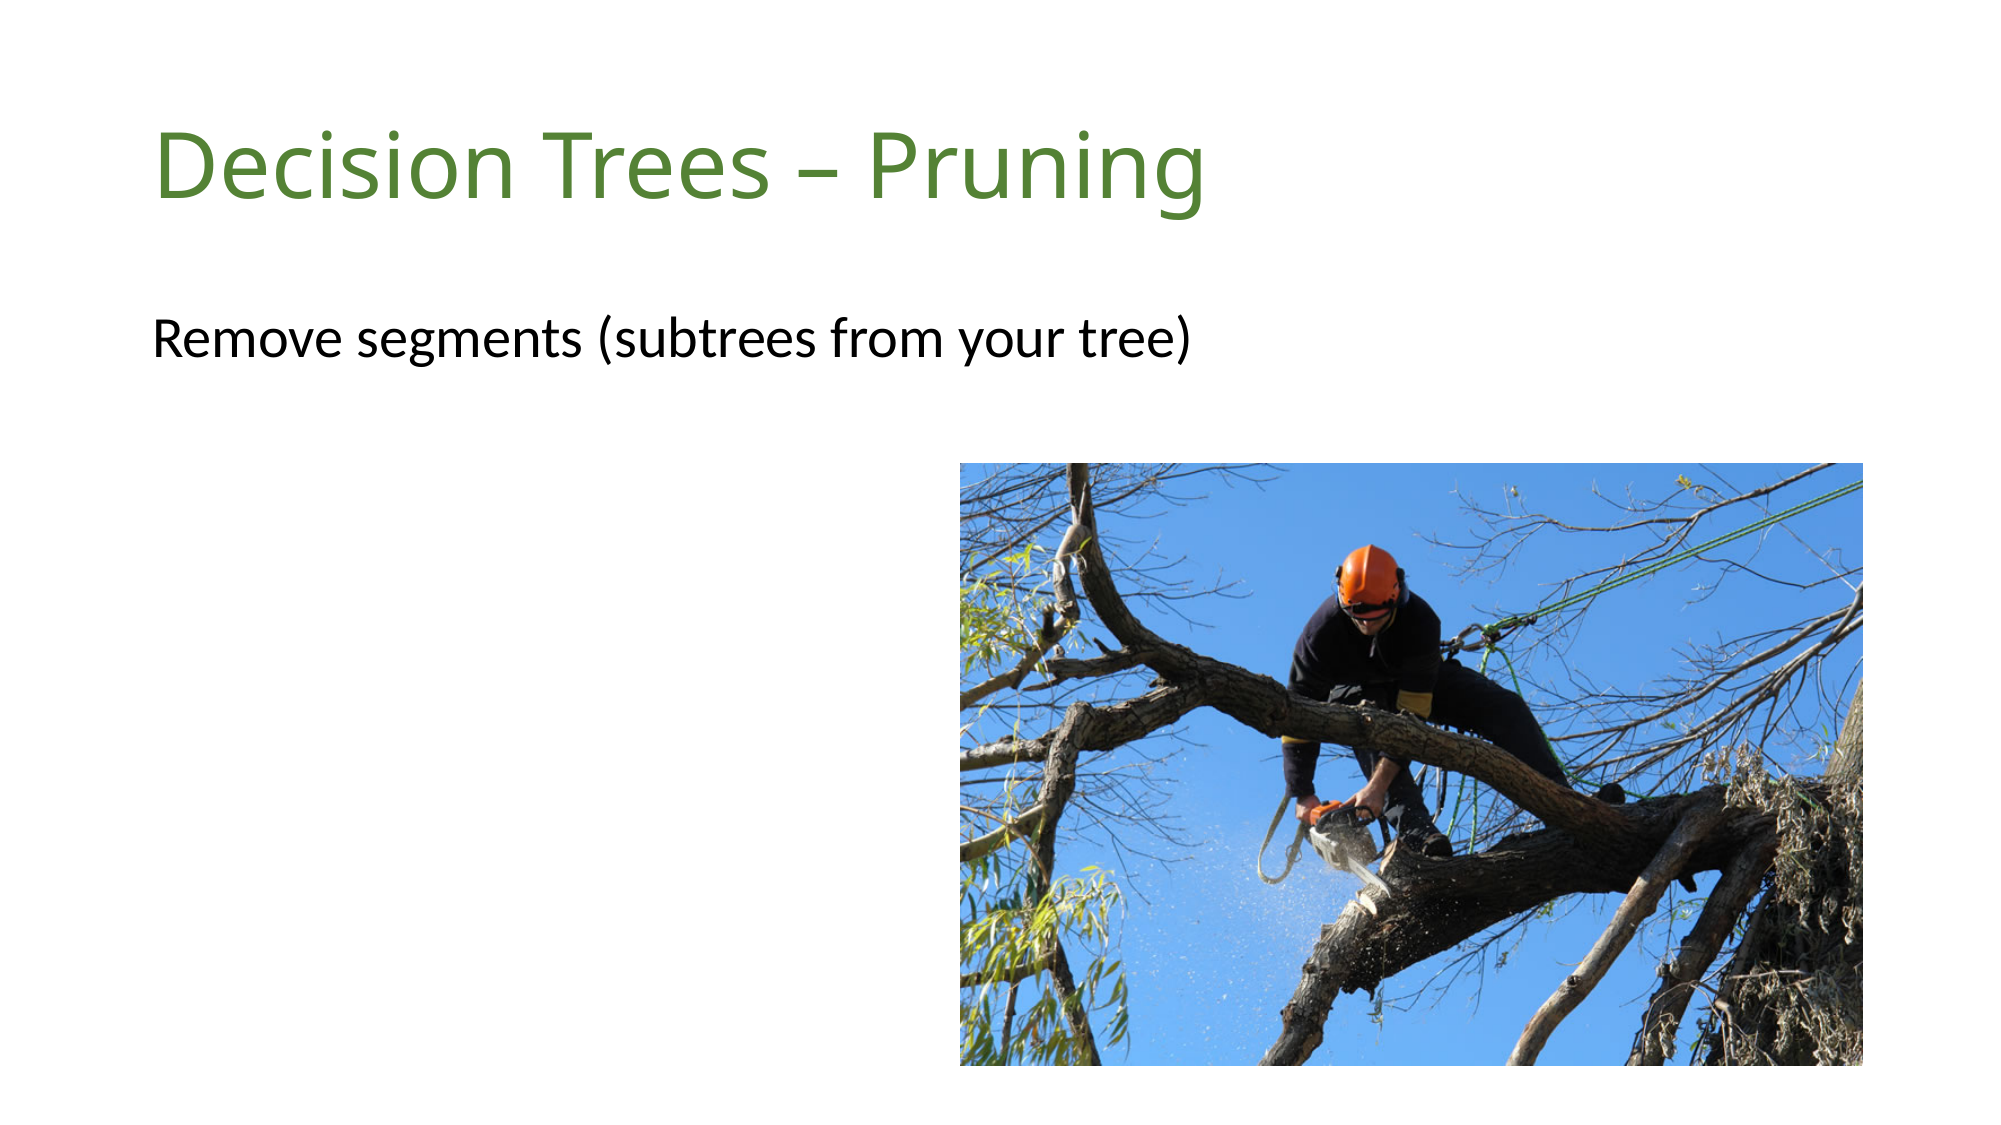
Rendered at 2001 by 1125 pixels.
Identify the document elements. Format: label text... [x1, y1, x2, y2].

list Remove segments (subtrees from your tree) [137, 299, 1863, 1014]
title Decision Trees – Pruning [137, 59, 1863, 278]
picture [959, 463, 1863, 1066]
